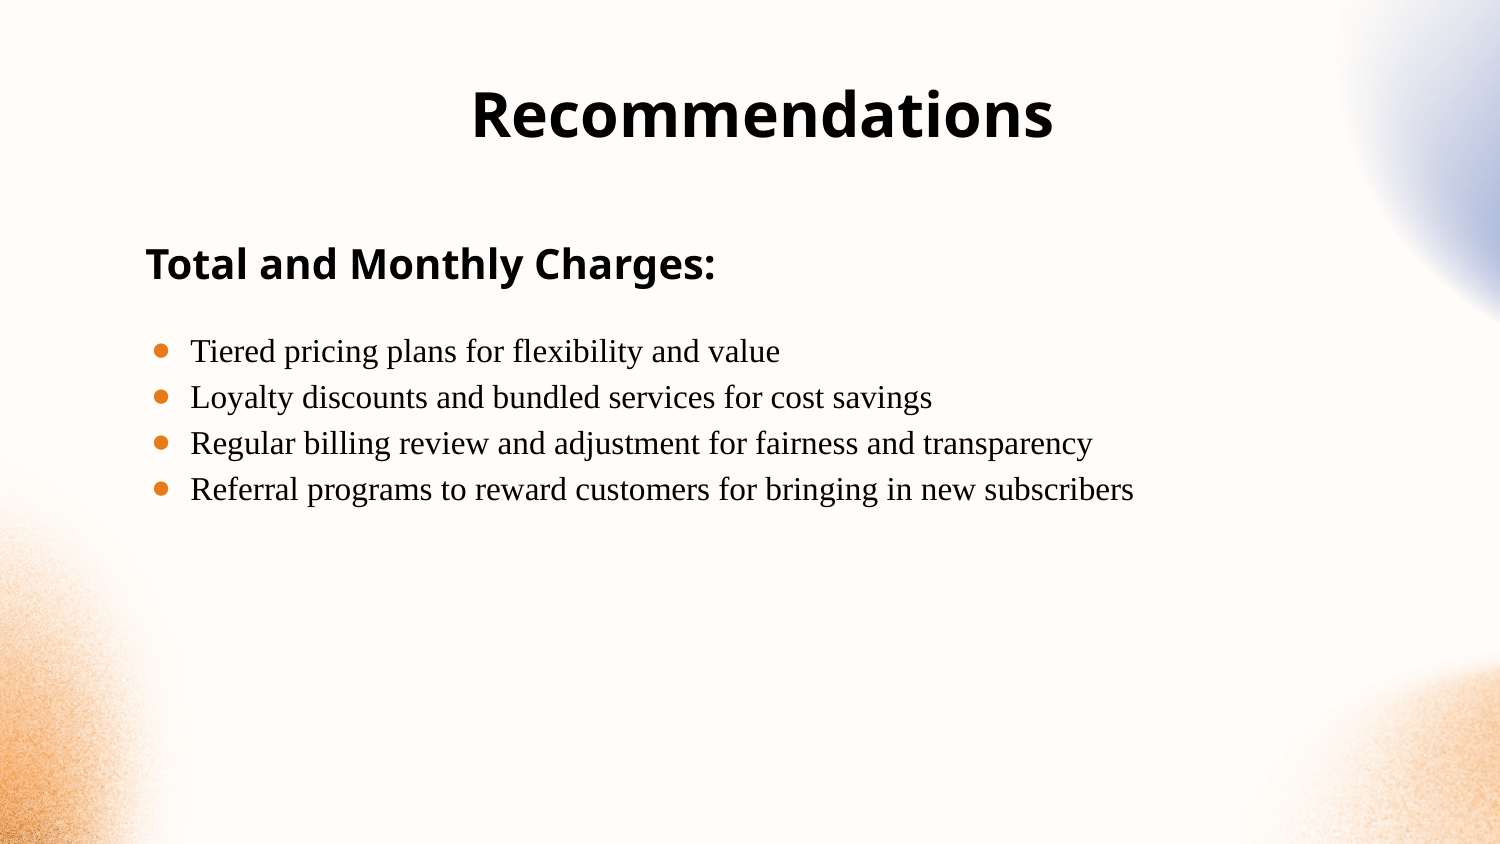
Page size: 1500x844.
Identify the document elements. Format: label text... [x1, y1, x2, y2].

picture [0, 375, 375, 844]
picture [1216, 507, 1500, 844]
title Recommendations [130, 60, 1395, 150]
title Total and Monthly Charges: [130, 242, 746, 277]
picture [1332, 0, 1500, 364]
list Tiered pricing plans for flexibility and value Loyalty discounts and bundled services for cost savings Regular billing review and adjustment for fairness and transparency Referral programs to reward customers for bringing in new subscribers [130, 277, 1348, 755]
